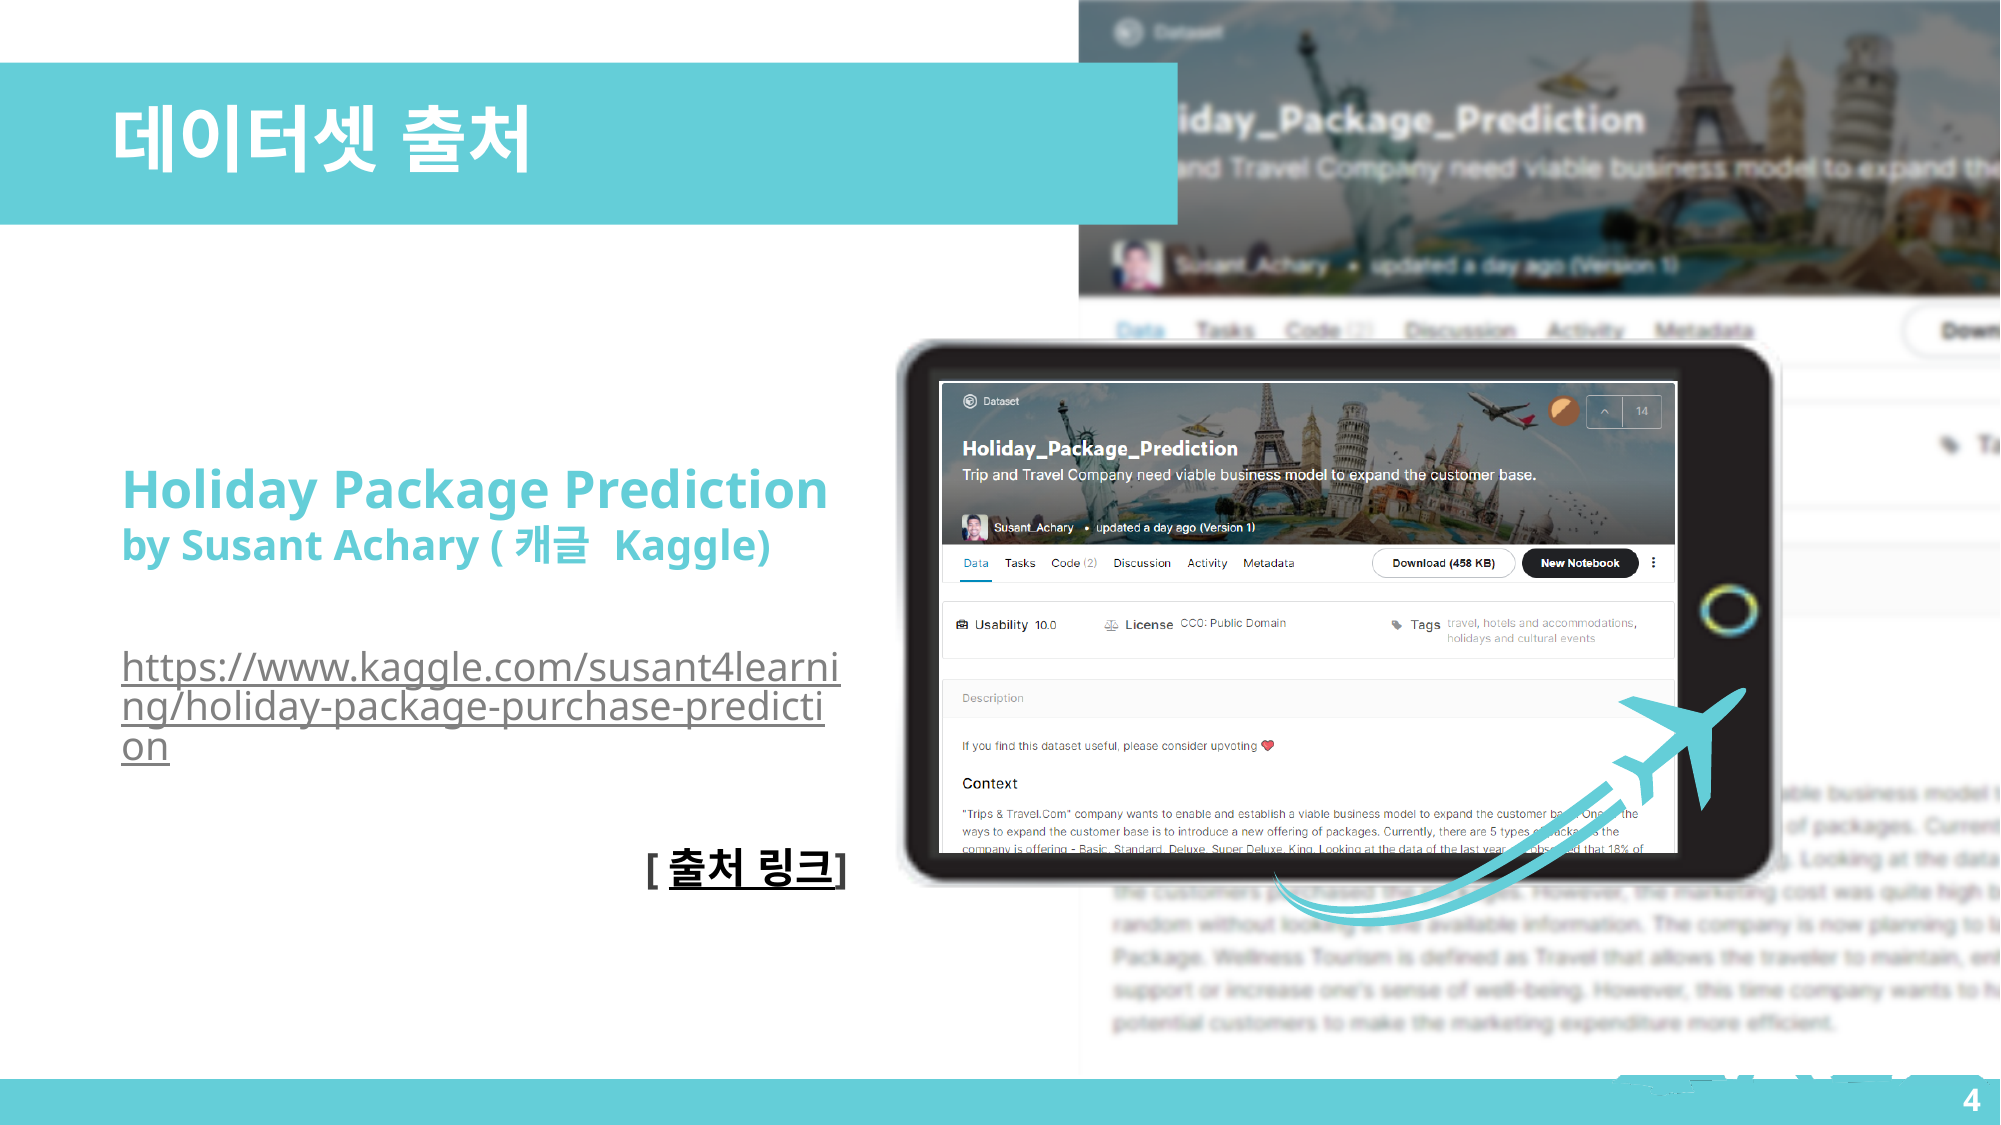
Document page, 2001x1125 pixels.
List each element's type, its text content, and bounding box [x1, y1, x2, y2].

text_box [0, 62, 1078, 226]
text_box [1272, 780, 1627, 927]
text_box 데이터셋 출처 [96, 64, 800, 227]
text_box https://www.kaggle.com/susant4learning/holiday-package-purchase-prediction [출처 링크] [106, 634, 863, 831]
picture [897, 0, 2000, 1125]
text_box Holiday Package Prediction by Susant Achary (캐글 Kaggle) [106, 448, 863, 576]
